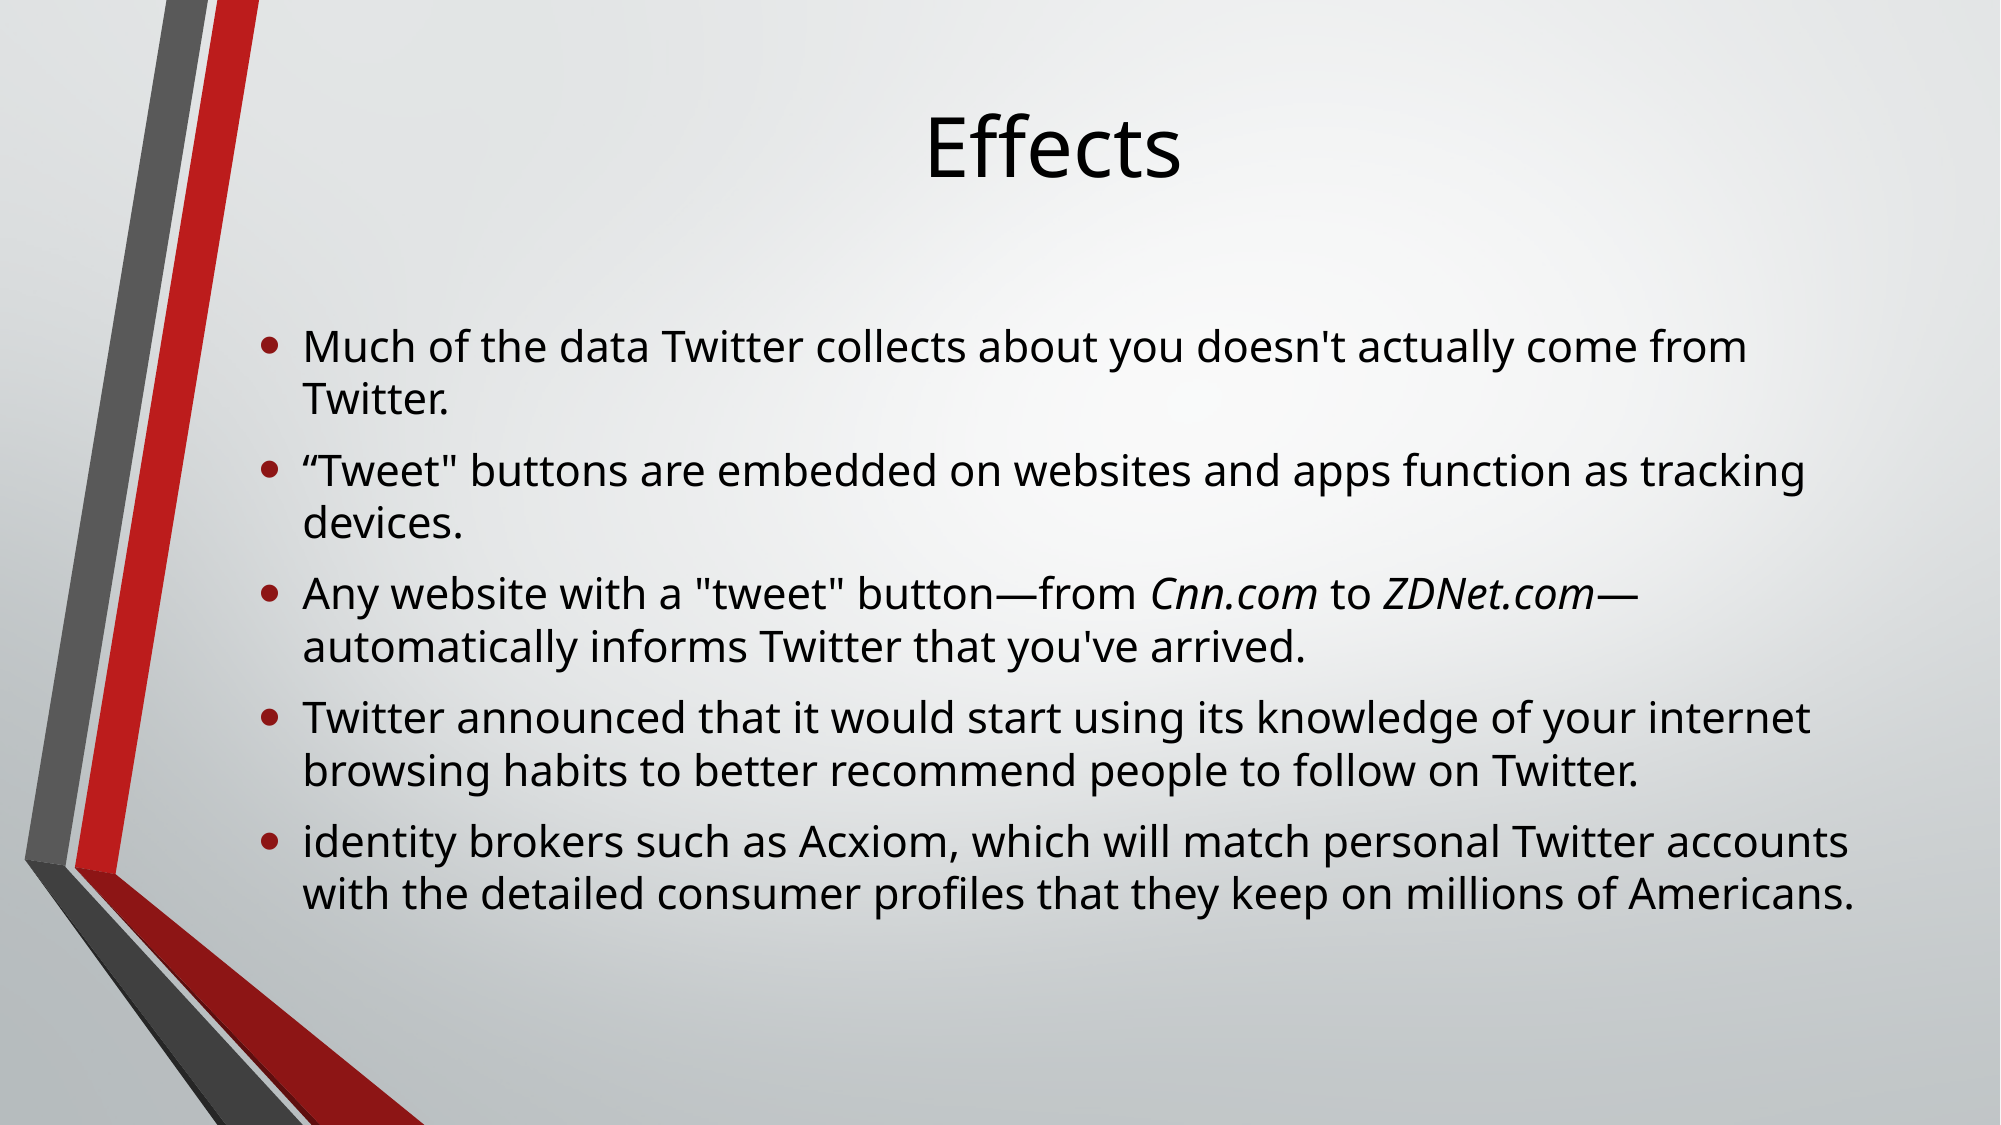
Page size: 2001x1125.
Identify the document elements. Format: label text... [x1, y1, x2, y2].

title Effects [231, 0, 1876, 288]
list Much of the data Twitter collects about you doesn't actually come from Twitter. “Tweet" buttons are embedded on websites and apps function as tracking devices. Any website with a "tweet" button—from Cnn.com to ZDNet.com—automatically informs Twitter that you've arrived. Twitter announced that it would start using its knowledge of your internet browsing habits to better recommend people to follow on Twitter. identity brokers such as Acxiom, which will match personal Twitter accounts with the detailed consumer profiles that they keep on millions of Americans. [243, 287, 1887, 950]
